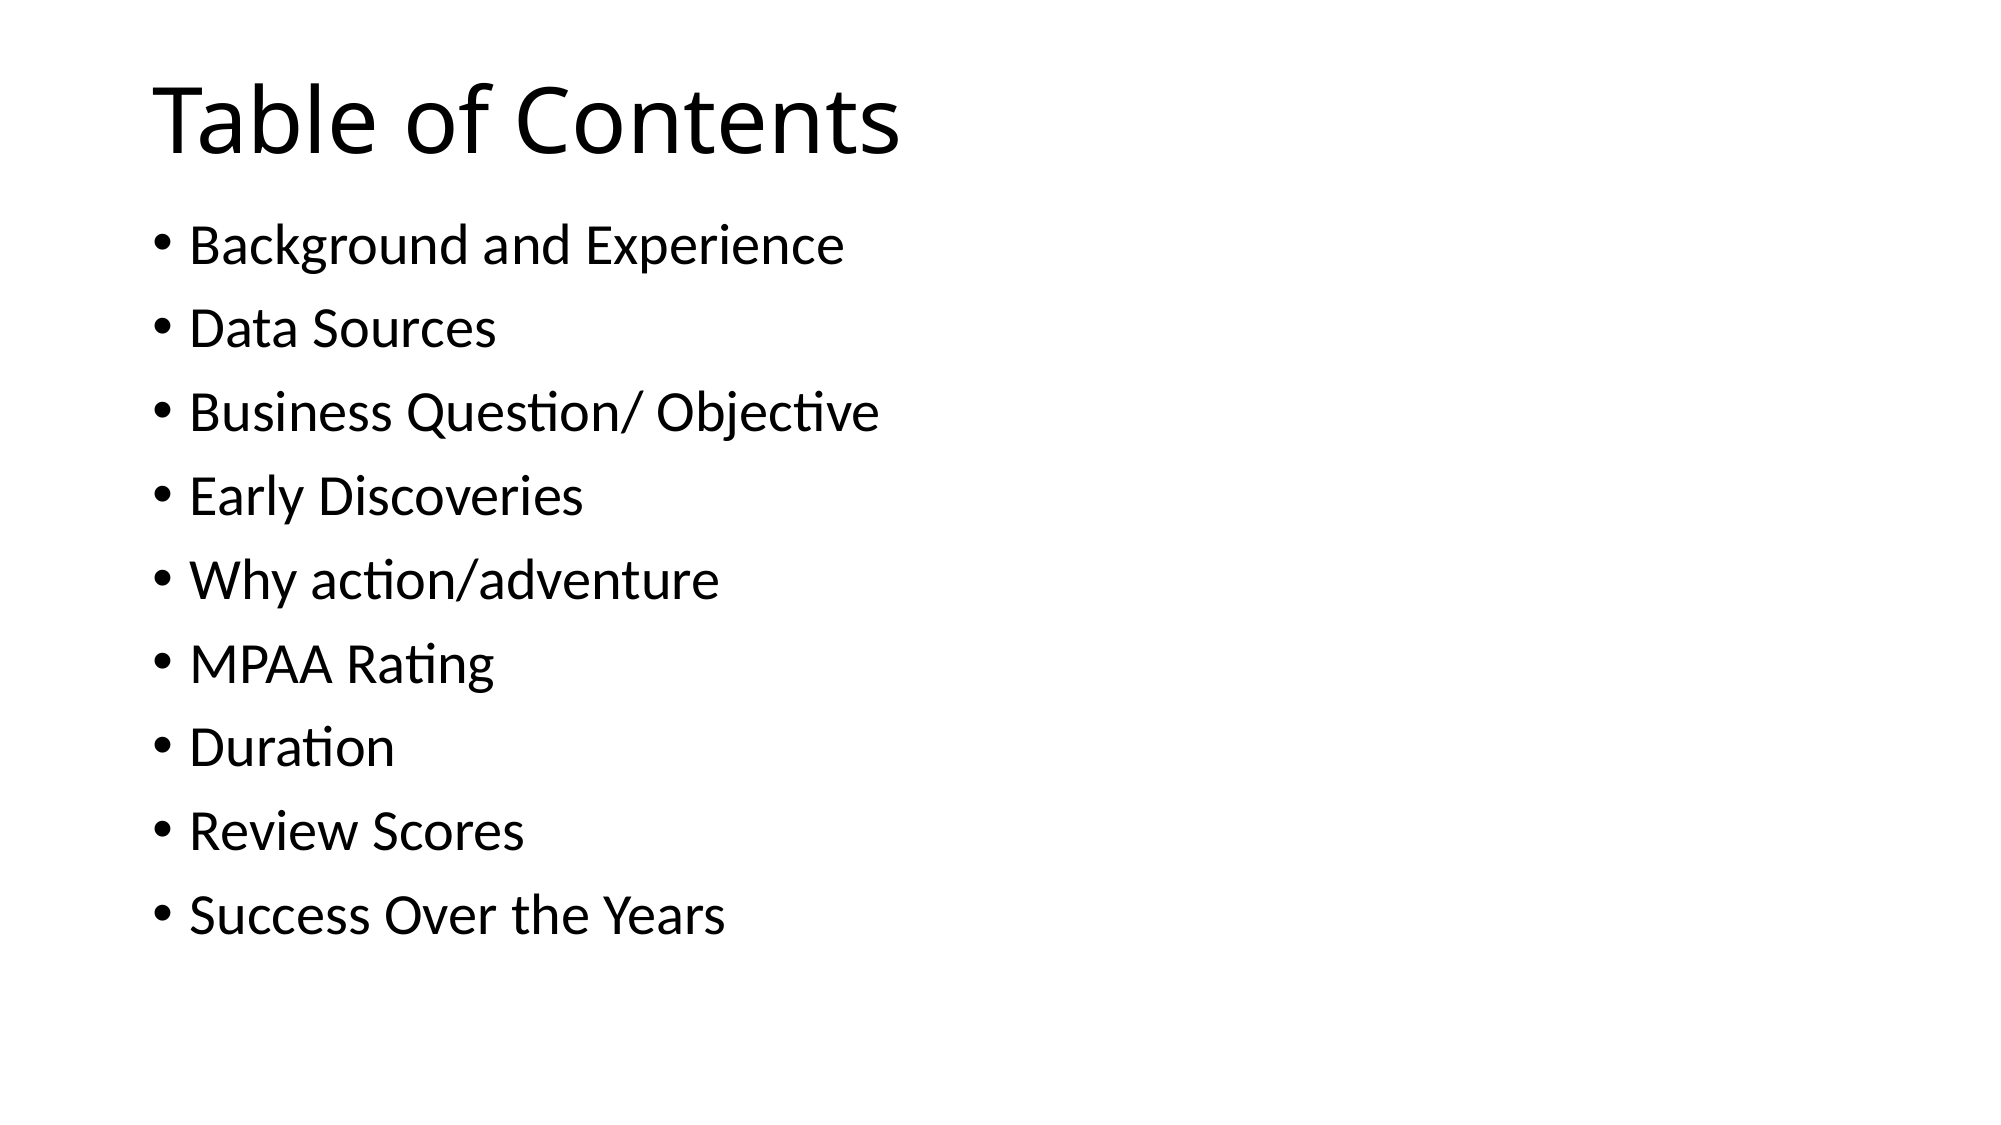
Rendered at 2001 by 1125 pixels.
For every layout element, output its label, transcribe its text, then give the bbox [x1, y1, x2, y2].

title Table of Contents [137, 59, 1863, 188]
list Background and Experience Data Sources Business Question/ Objective Early Discoveries Why action/adventure MPAA Rating Duration Review Scores Success Over the Years [137, 206, 1863, 1066]
